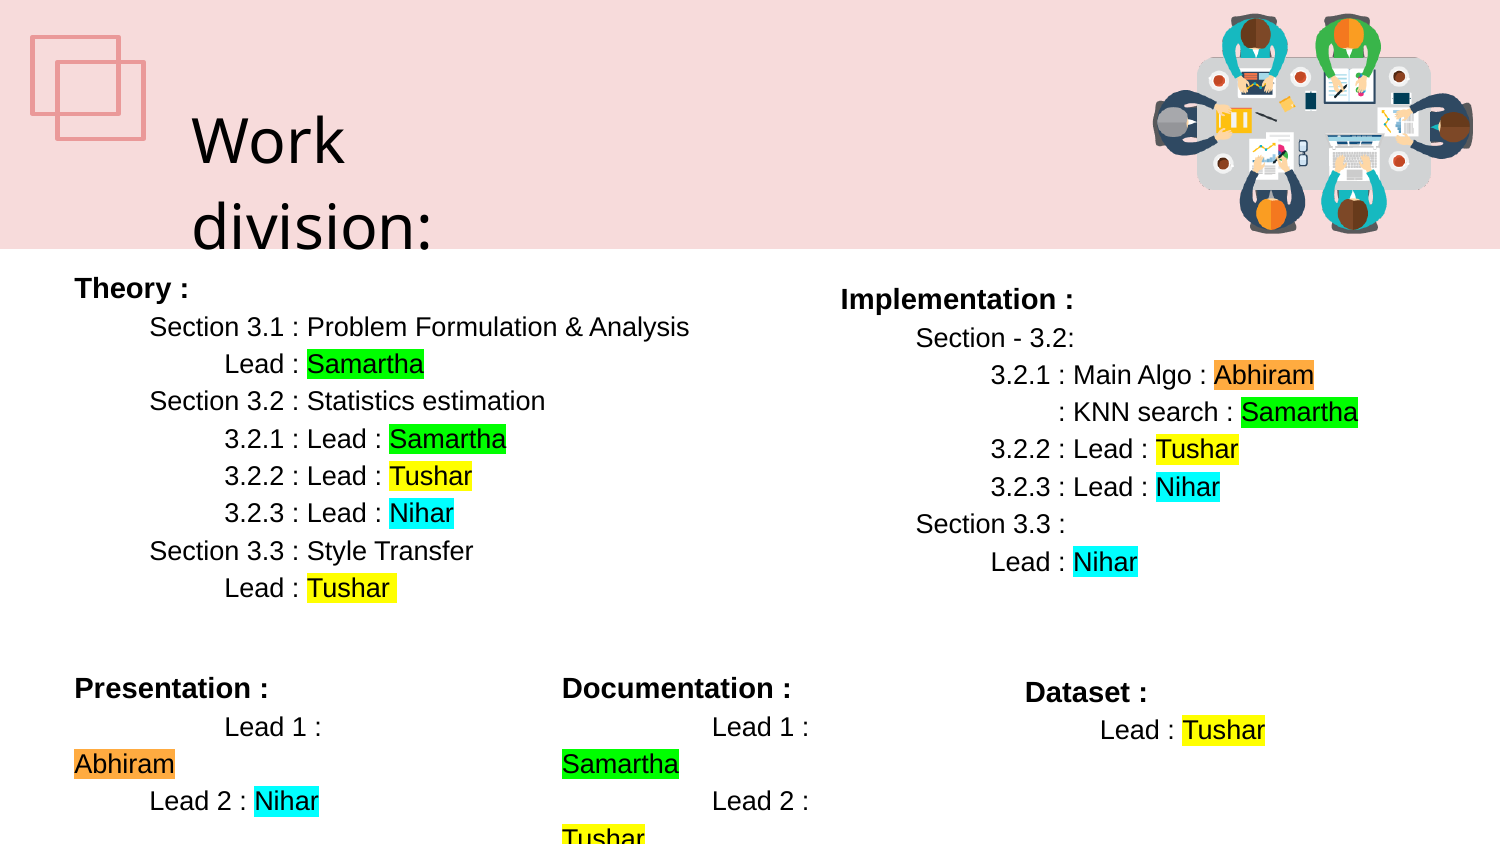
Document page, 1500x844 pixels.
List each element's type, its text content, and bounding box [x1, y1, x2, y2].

list Presentation : Lead 1 : Abhiram Lead 2 : Nihar [59, 649, 391, 824]
picture [1141, 0, 1488, 250]
text_box [1492, 0, 1500, 249]
list Theory : Section 3.1 : Problem Formulation & Analysis Lead : Samartha Section 3.2 : Statistics estimation 3.2.1 : Lead : Samartha 3.2.2 : Lead : Tushar 3.2.3 : Lead : Nihar Section 3.3 : Style Transfer Lead : Tushar [59, 249, 721, 625]
list Dataset : Lead : Tushar [1009, 652, 1341, 770]
list Documentation : Lead 1 : Samartha Lead 2 : Tushar [546, 649, 878, 824]
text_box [32, 36, 144, 140]
list Implementation : Section - 3.2: 3.2.1 : Main Algo : Abhiram : KNN search : Samartha 3.2.2 : Lead : Tushar 3.2.3 : Lead : Nihar Section 3.3 : Lead : Nihar [825, 259, 1487, 599]
text_box [0, 0, 1137, 249]
title Work division: [176, 74, 533, 174]
